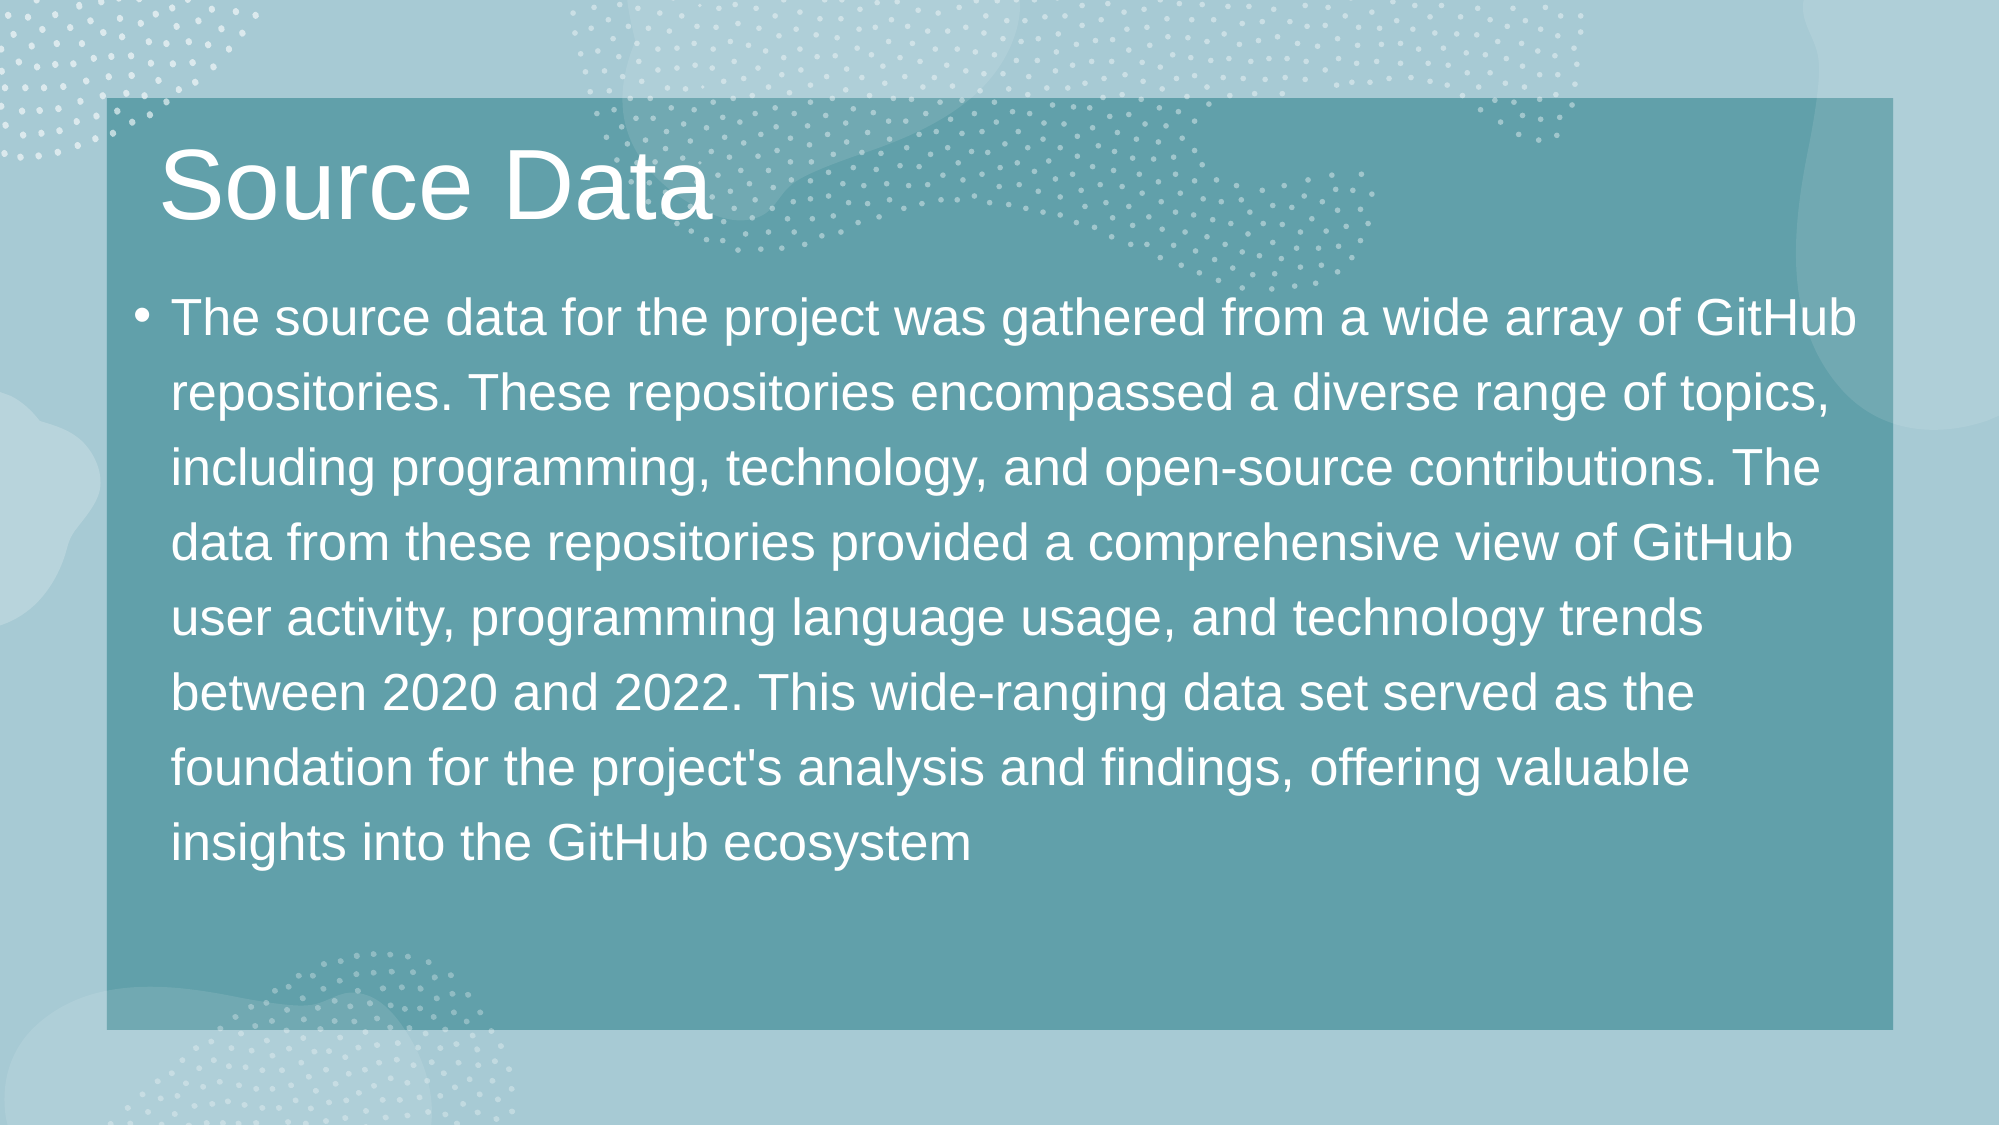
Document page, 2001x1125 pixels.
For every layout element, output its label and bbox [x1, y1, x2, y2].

text_box [0, 0, 2000, 1125]
